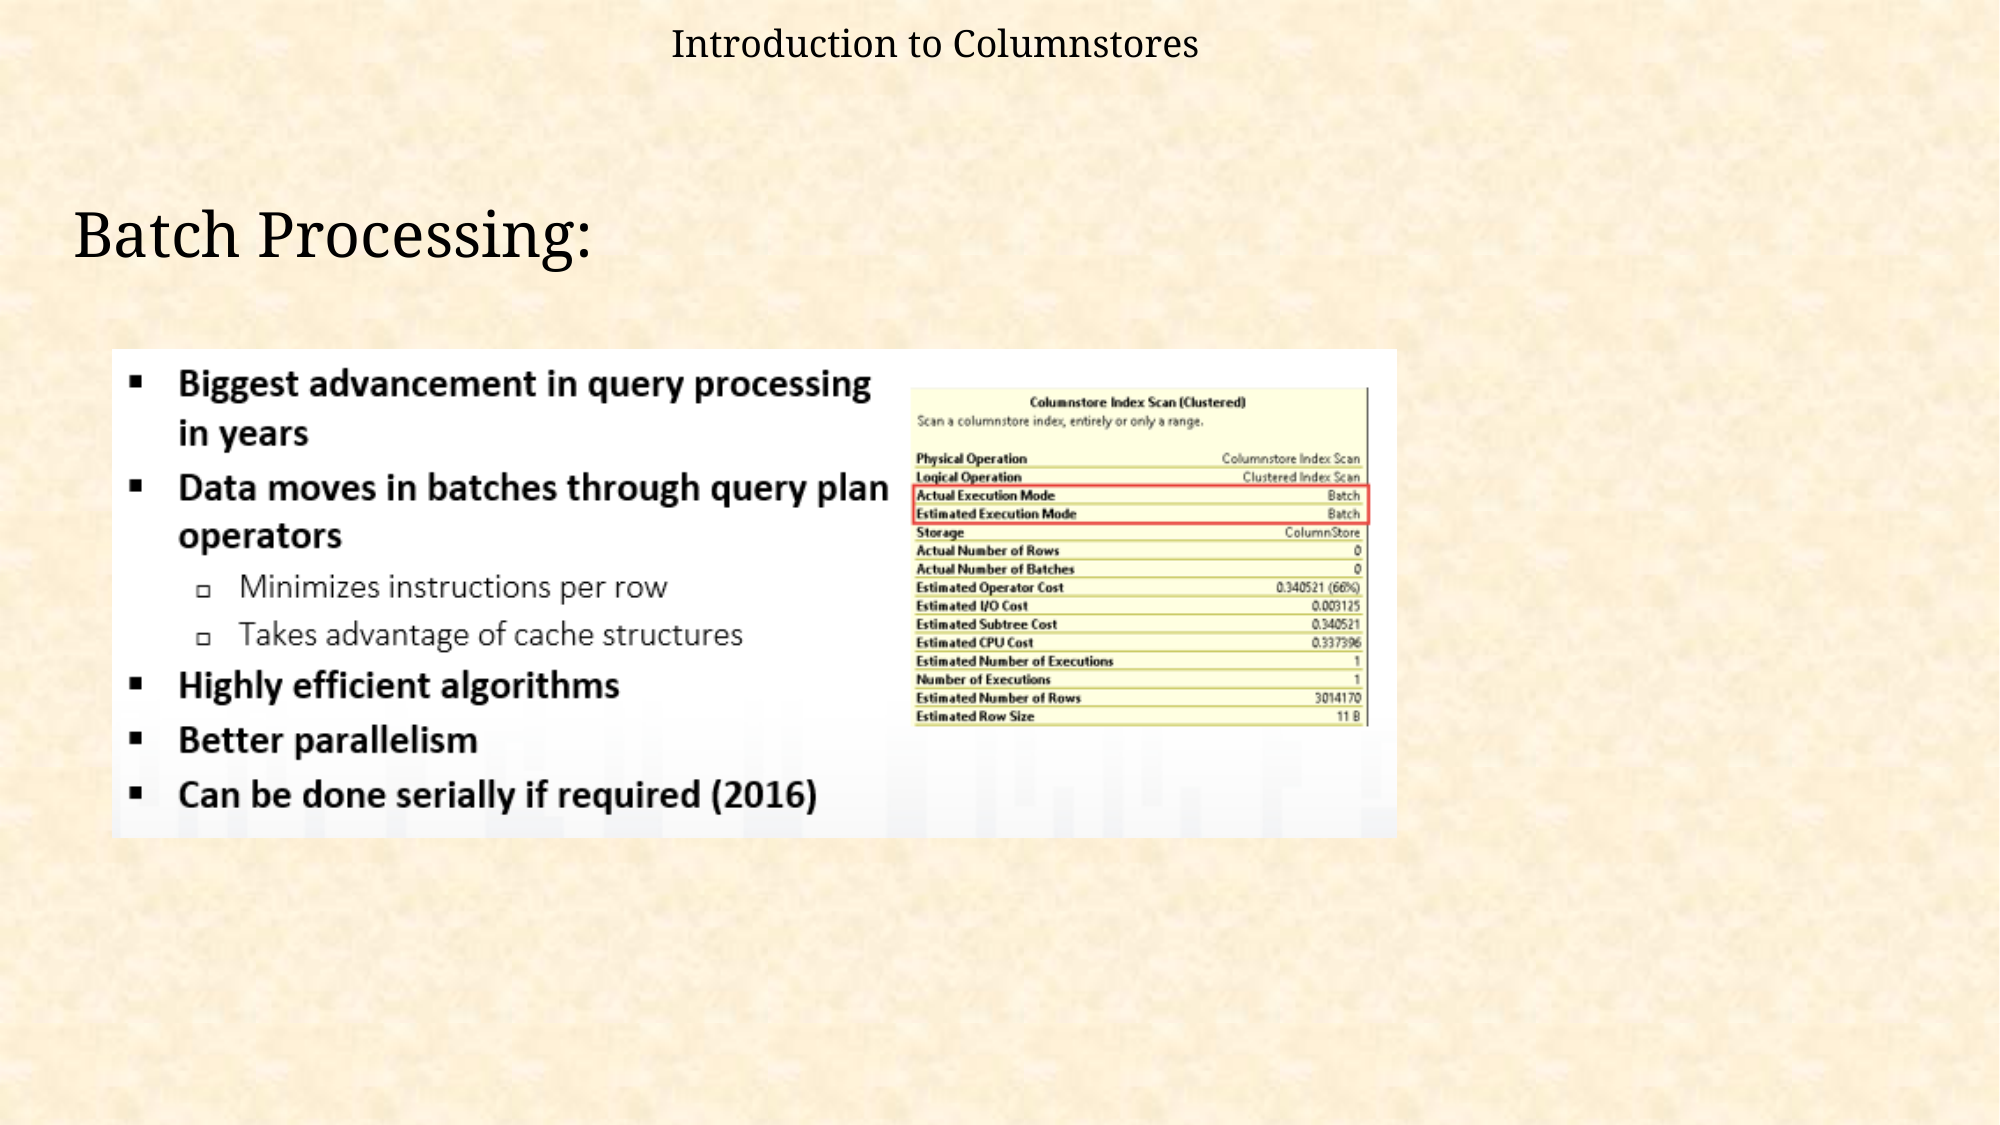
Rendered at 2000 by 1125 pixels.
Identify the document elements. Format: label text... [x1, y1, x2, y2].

text_box Introduction to Columnstores [656, 12, 1215, 73]
text_box Batch Processing: [58, 187, 609, 278]
picture [0, 0, 2000, 1125]
